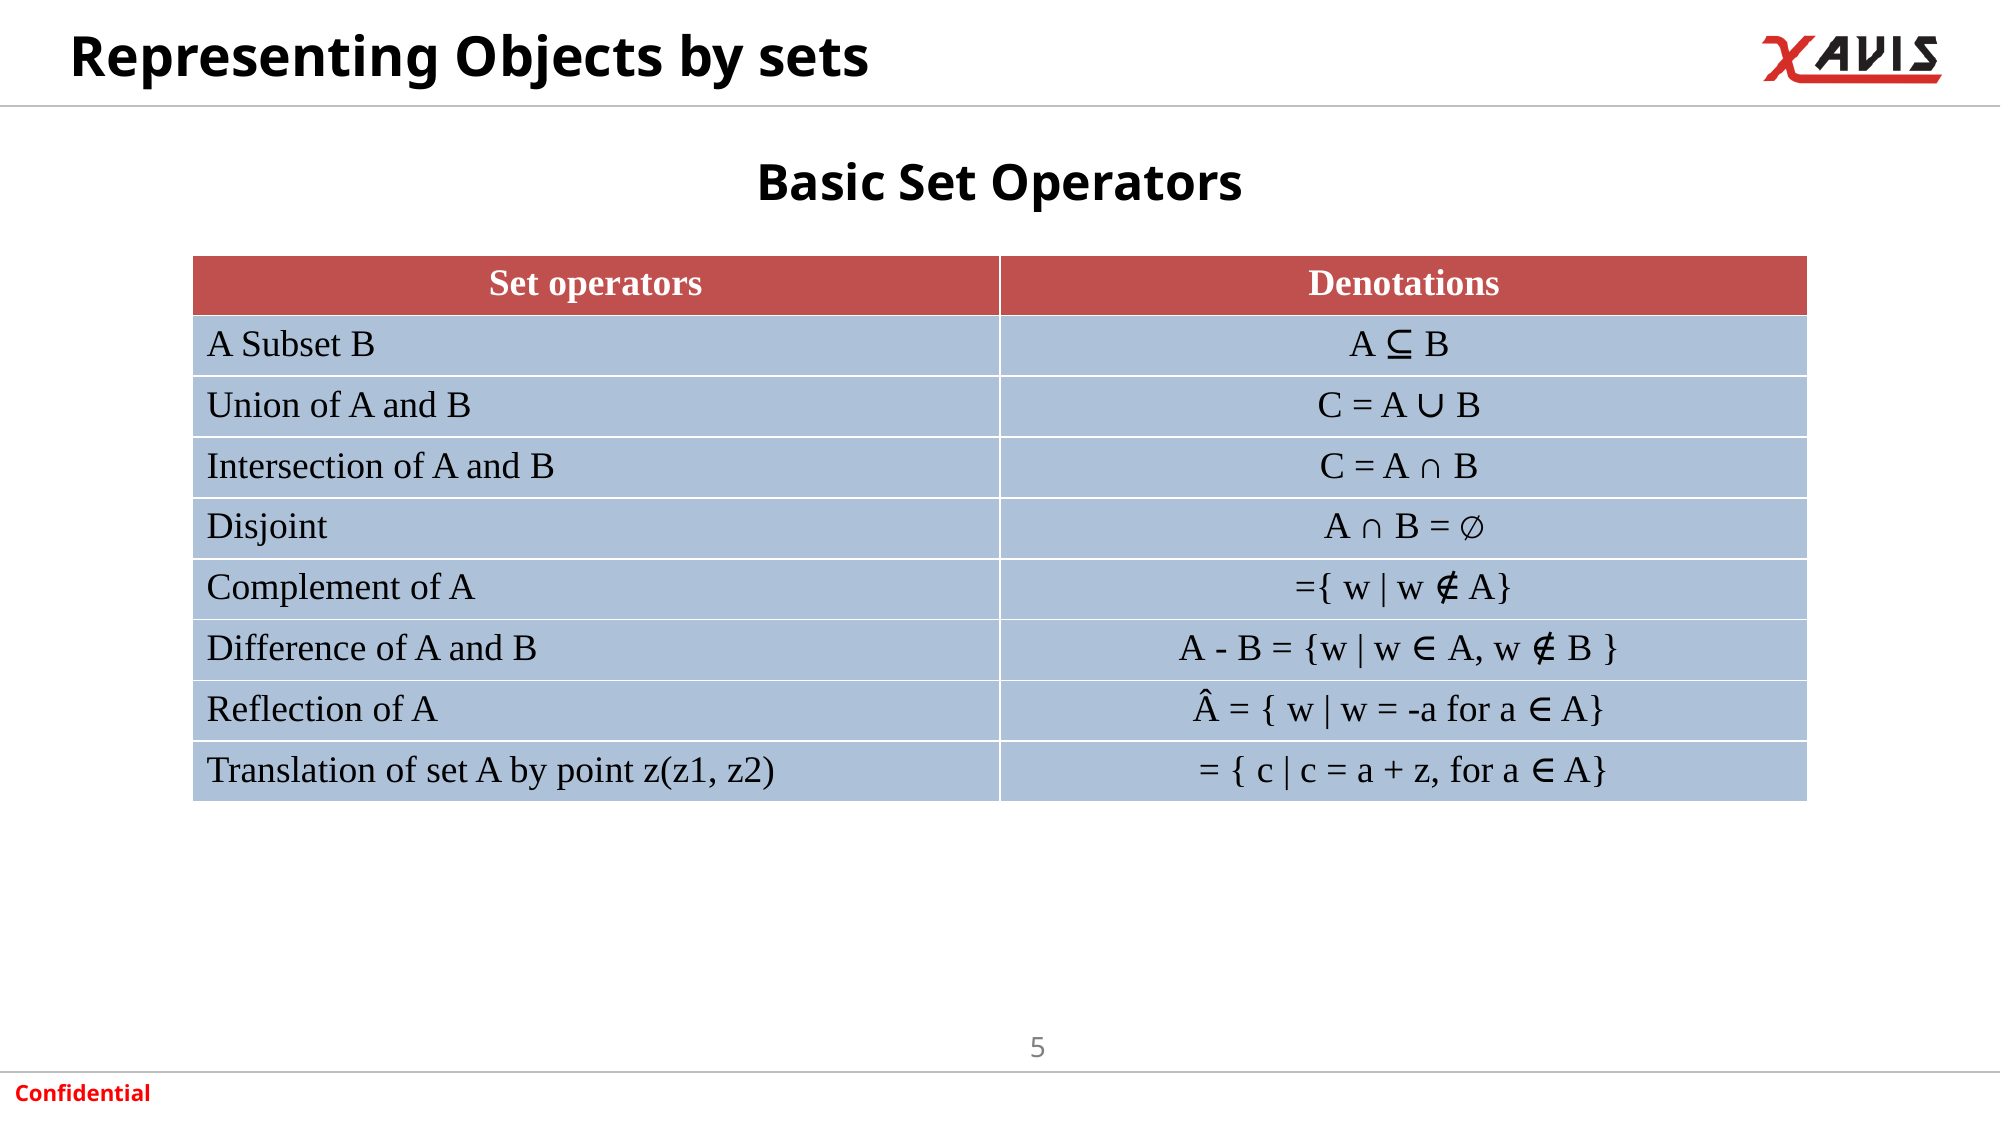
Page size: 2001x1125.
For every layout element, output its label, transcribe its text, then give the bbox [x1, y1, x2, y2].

text_box Basic Set Operators [493, 143, 1507, 218]
picture [1756, 26, 1946, 89]
title Representing Objects by sets [55, 23, 1270, 85]
